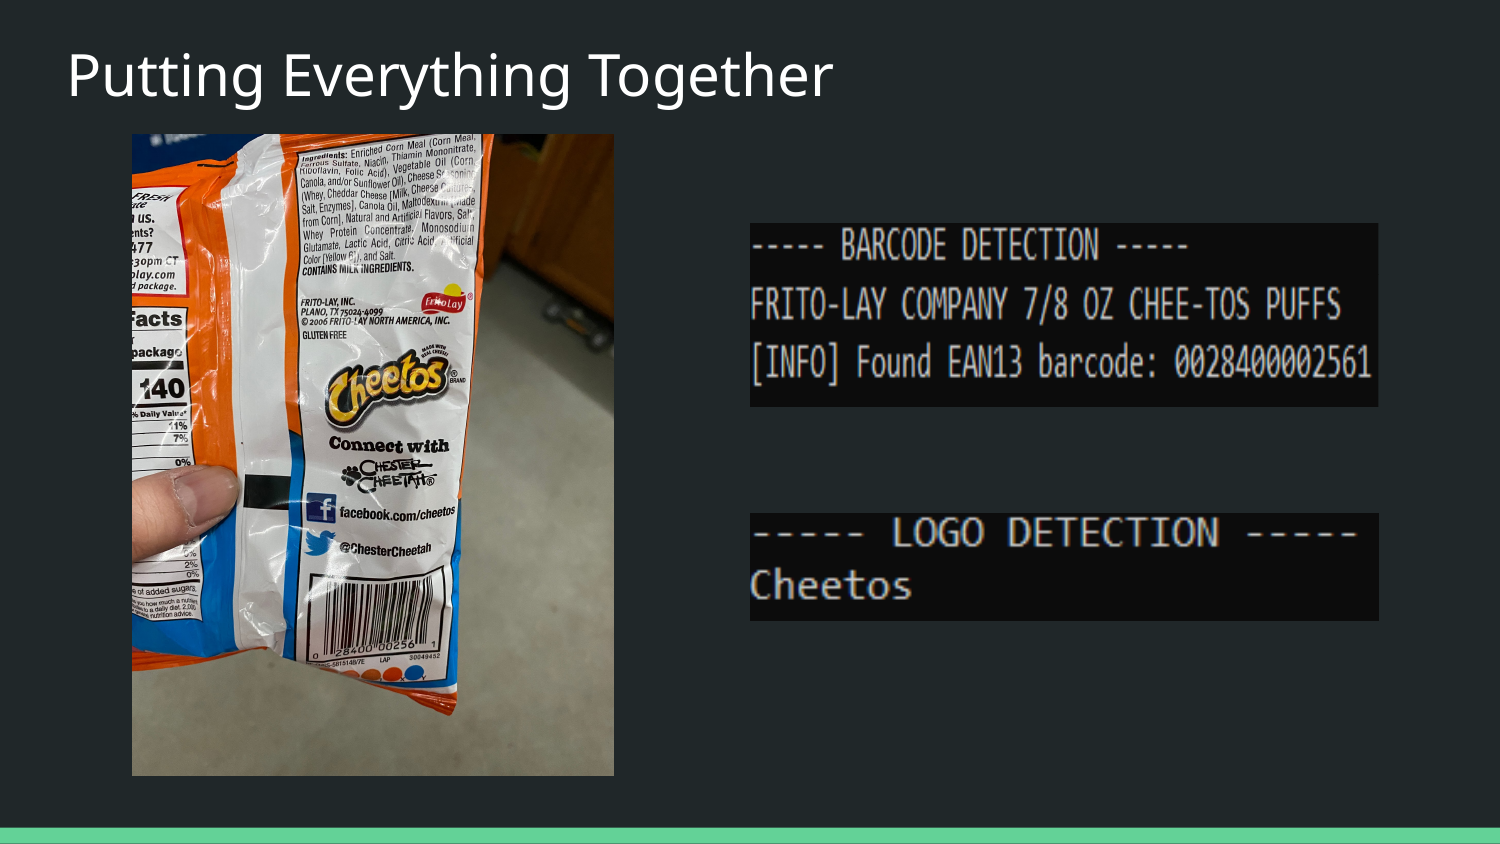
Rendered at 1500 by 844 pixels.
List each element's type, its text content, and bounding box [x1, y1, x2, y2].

title Putting Everything Together [51, 23, 1449, 117]
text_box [749, 223, 1379, 408]
picture [749, 513, 1379, 621]
picture [132, 134, 614, 776]
